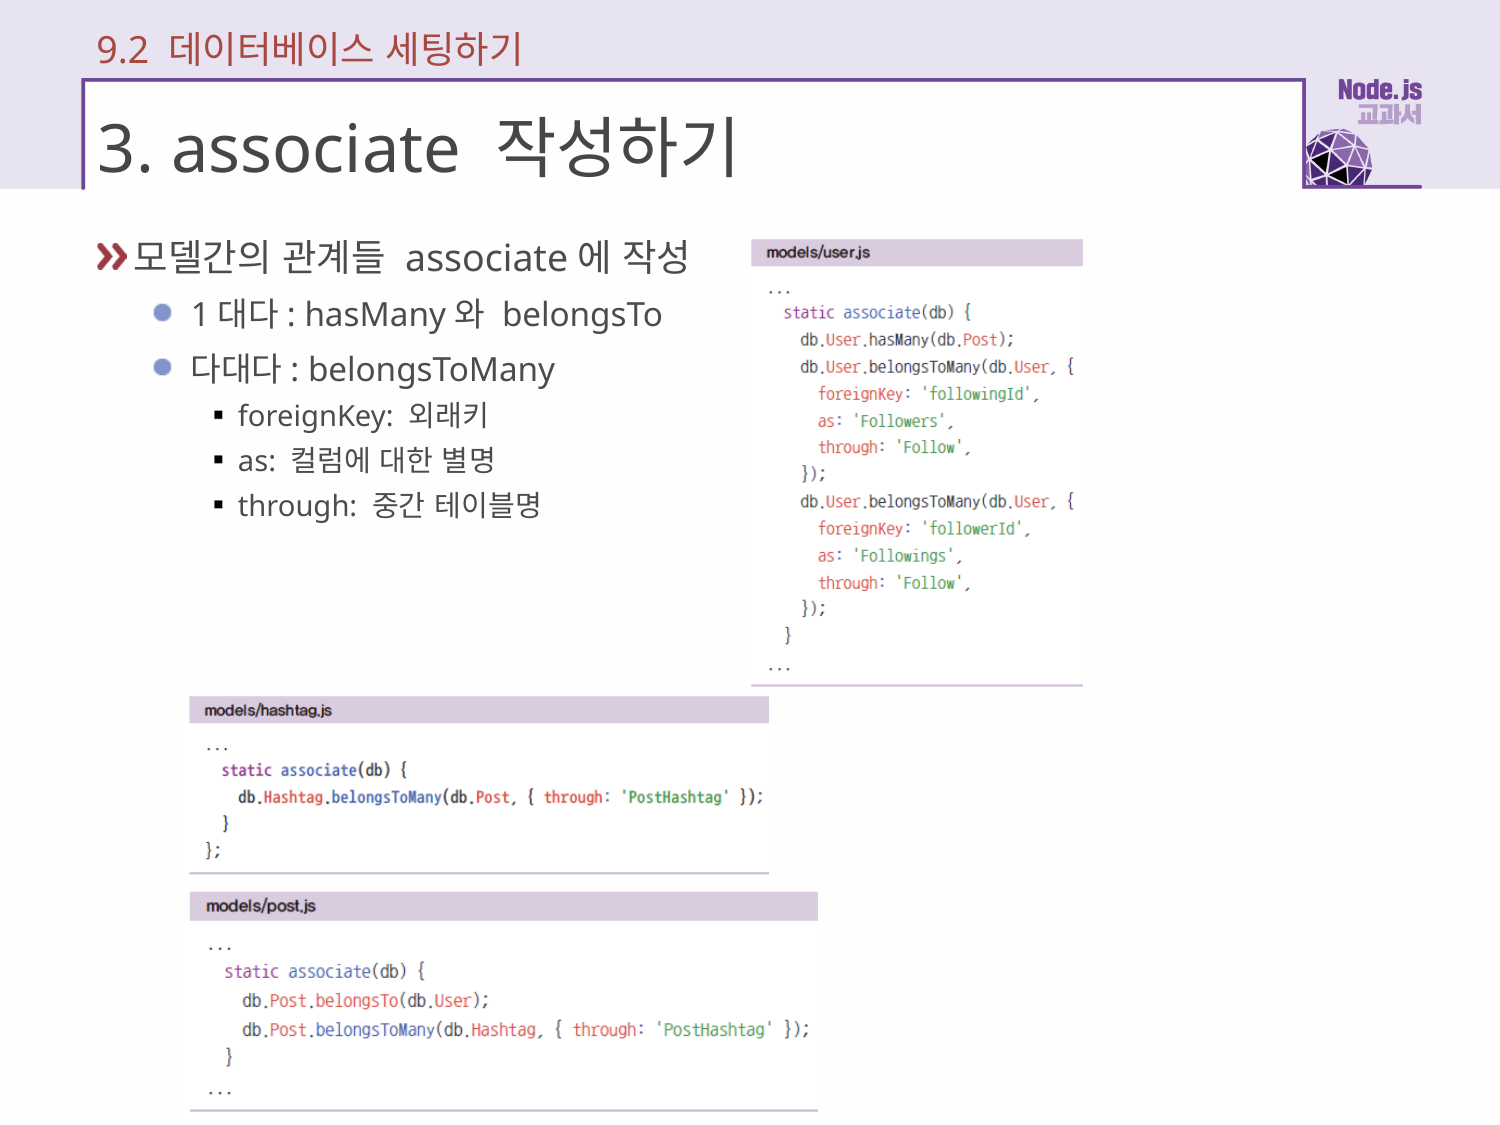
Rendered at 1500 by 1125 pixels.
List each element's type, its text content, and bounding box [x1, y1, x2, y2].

list 모델간의 관계들 associate에 작성 1대다: hasMany와 belongsTo 다대다: belongsToMany foreignKey: 외래키 as: 컬럼에 대한 별명 through: 중간 테이블명 [81, 222, 1261, 1037]
text_box 9.2 데이터베이스 세팅하기 [81, 14, 807, 62]
title 3. associate 작성하기 [82, 61, 1413, 193]
picture [0, 0, 1500, 1125]
